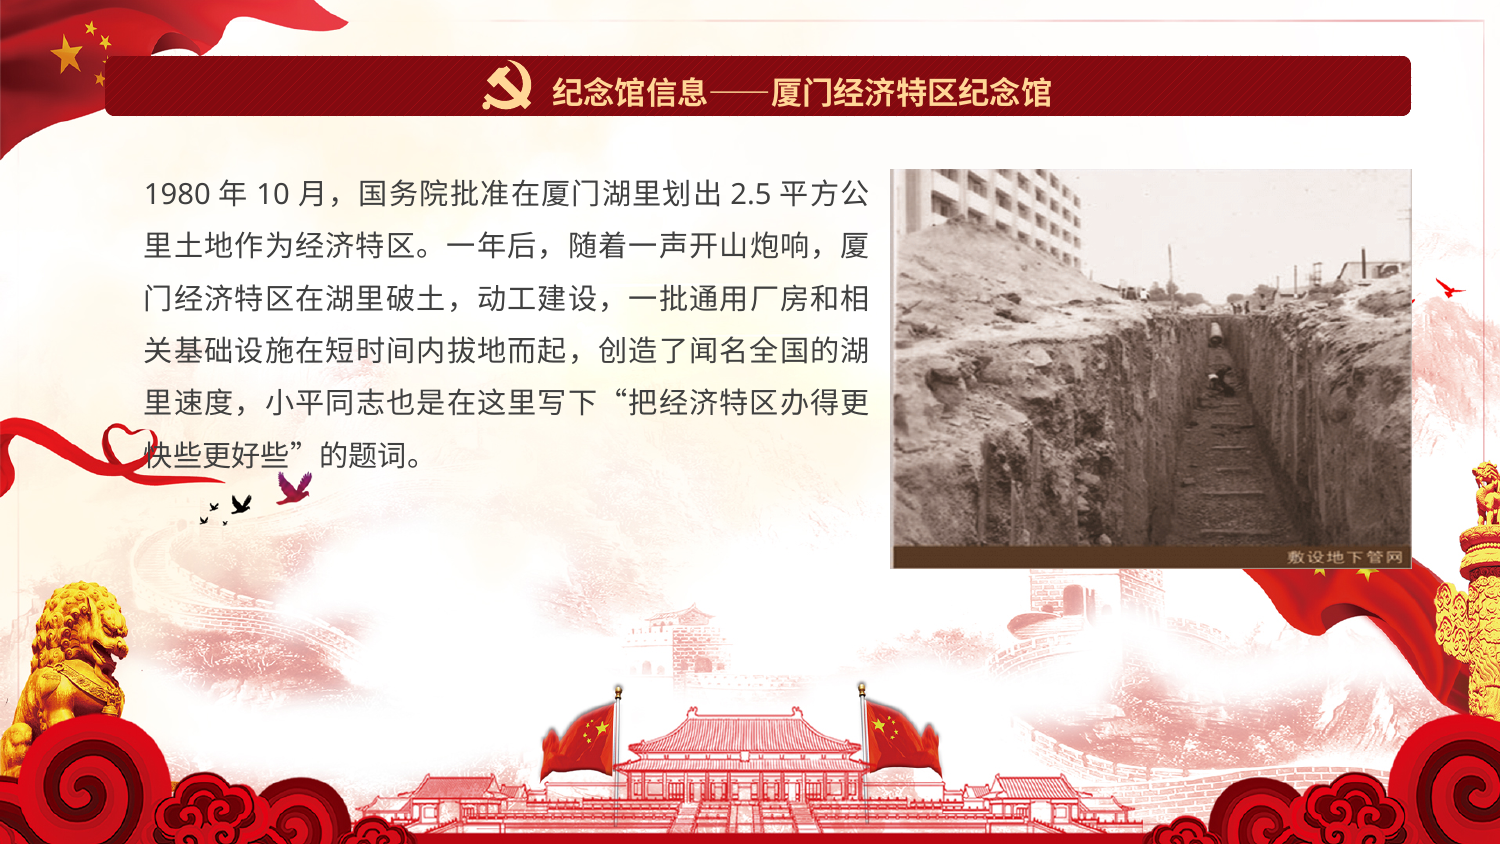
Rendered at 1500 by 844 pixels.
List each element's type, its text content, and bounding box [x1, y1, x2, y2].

text_box [104, 55, 482, 117]
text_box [482, 47, 1211, 170]
picture [0, 0, 1500, 844]
text_box 1980年10月，国务院批准在厦门湖里划出2.5平方公里土地作为经济特区。一年后，随着一声开山炮响，厦门经济特区在湖里破土，动工建设，一批通用厂房和相关基础设施在短时间内拔地而起，创造了闻名全国的湖里速度，小平同志也是在这里写下“把经济特区办得更快些更好些”的题词。 [128, 150, 885, 480]
text_box [1211, 55, 1412, 117]
